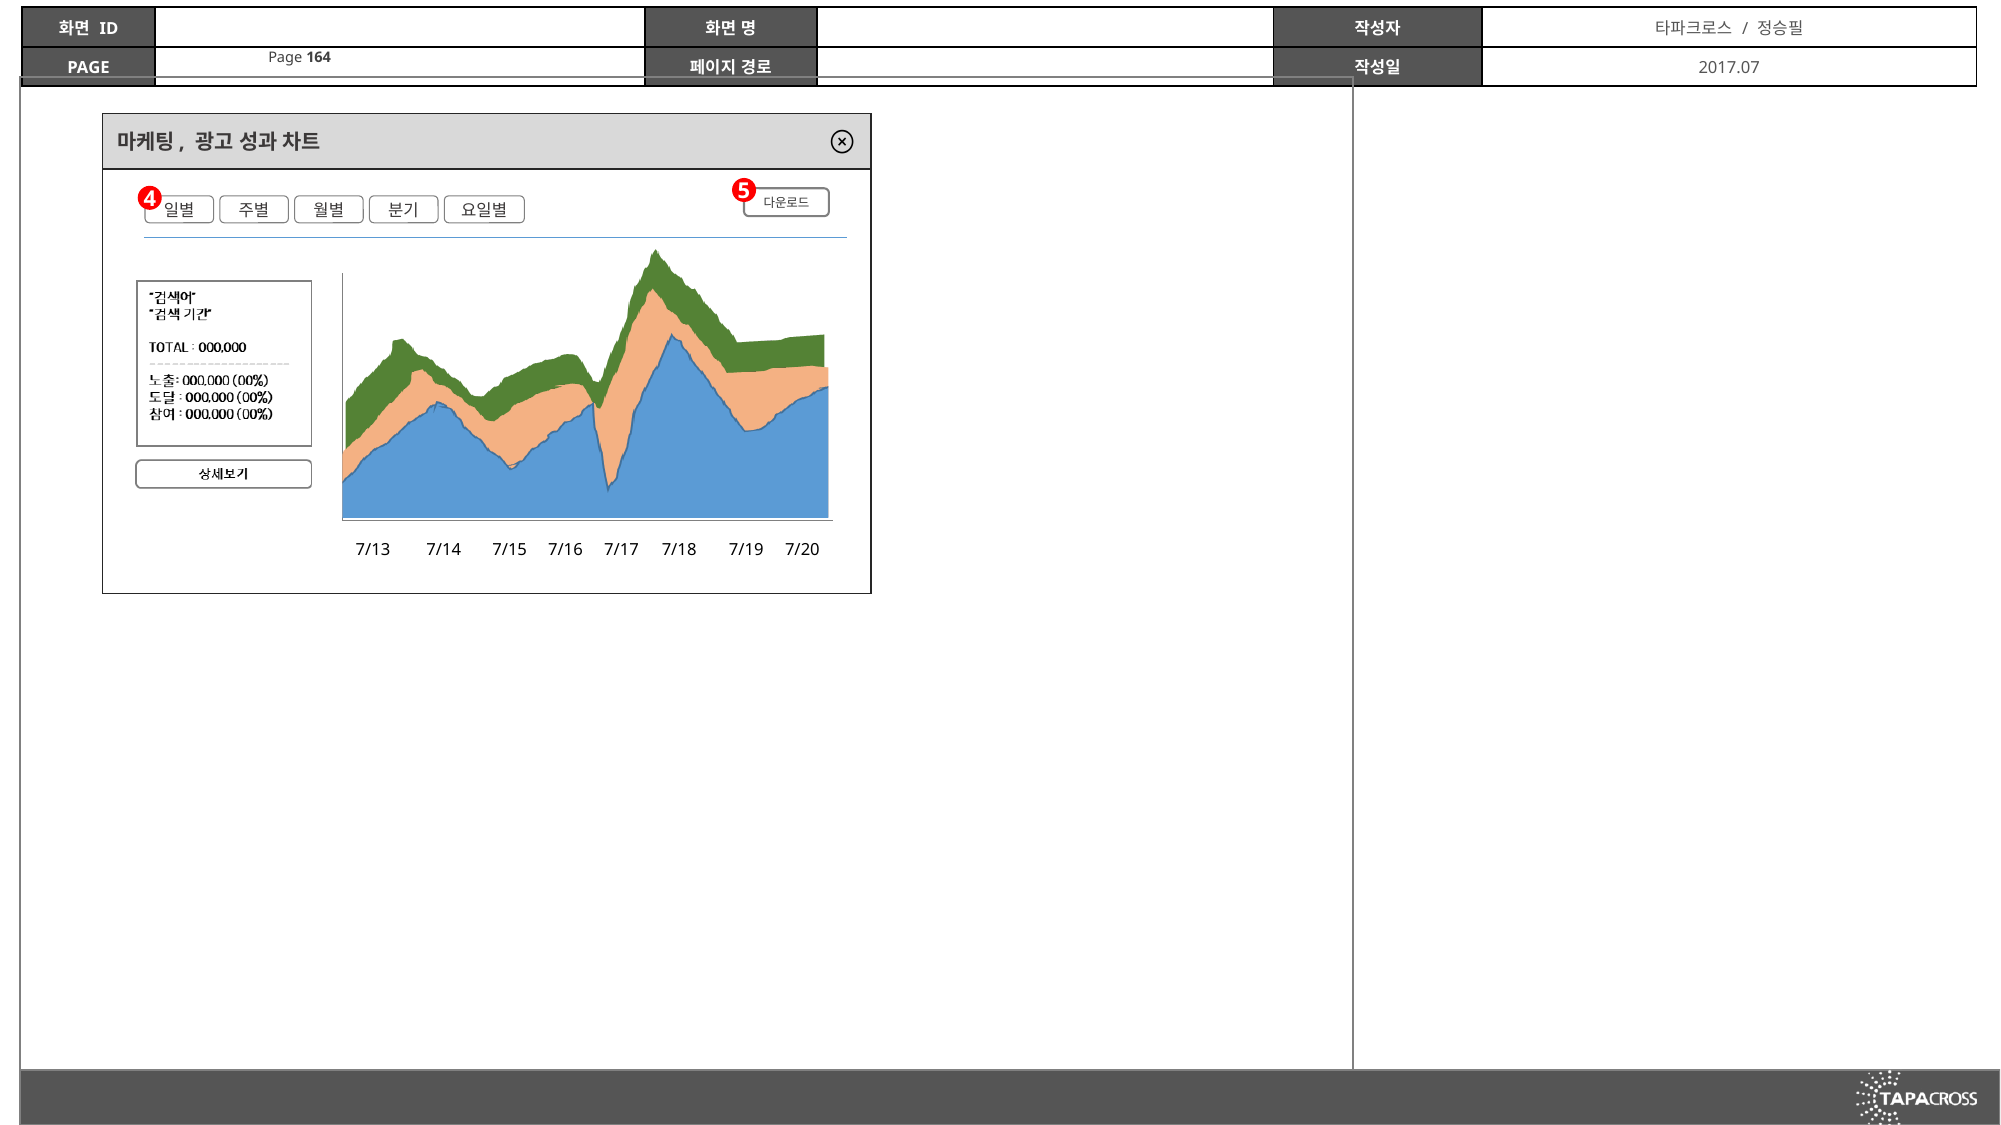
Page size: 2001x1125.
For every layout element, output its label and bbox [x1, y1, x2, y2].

text_box [102, 113, 871, 594]
picture [342, 288, 829, 518]
picture [135, 280, 312, 489]
picture [1855, 1064, 1977, 1125]
